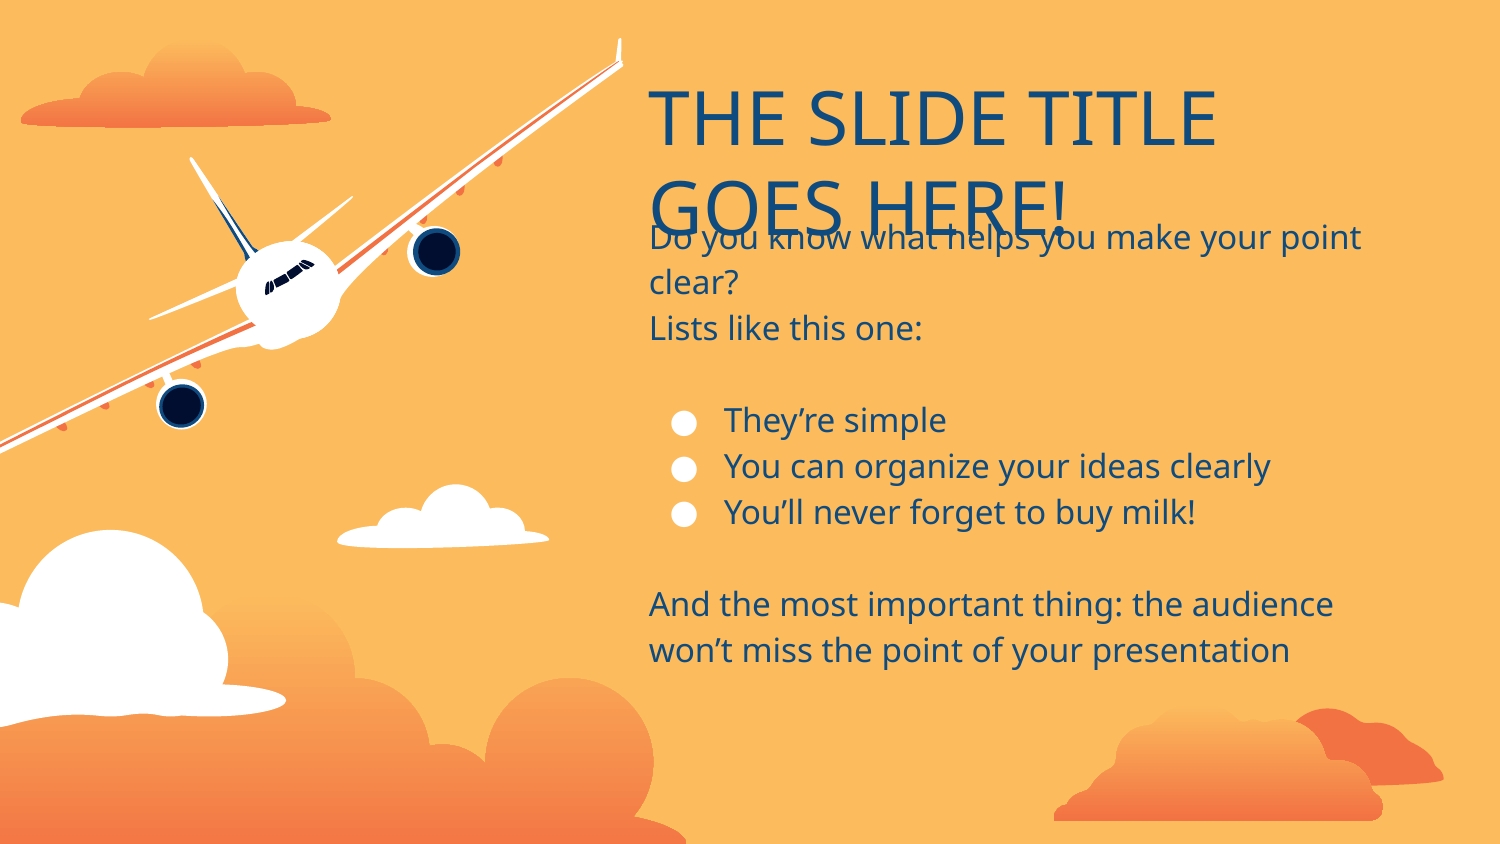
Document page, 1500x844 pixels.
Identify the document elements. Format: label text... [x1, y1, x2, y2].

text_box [0, 79, 646, 455]
list Do you know what helps you make your point clear? Lists like this one: They’re simple You can organize your ideas clearly You’ll never forget to buy milk! And the most important thing: the audience won’t miss the point of your presentation [633, 198, 1412, 684]
title THE SLIDE TITLE GOES HERE! [633, 55, 1412, 198]
